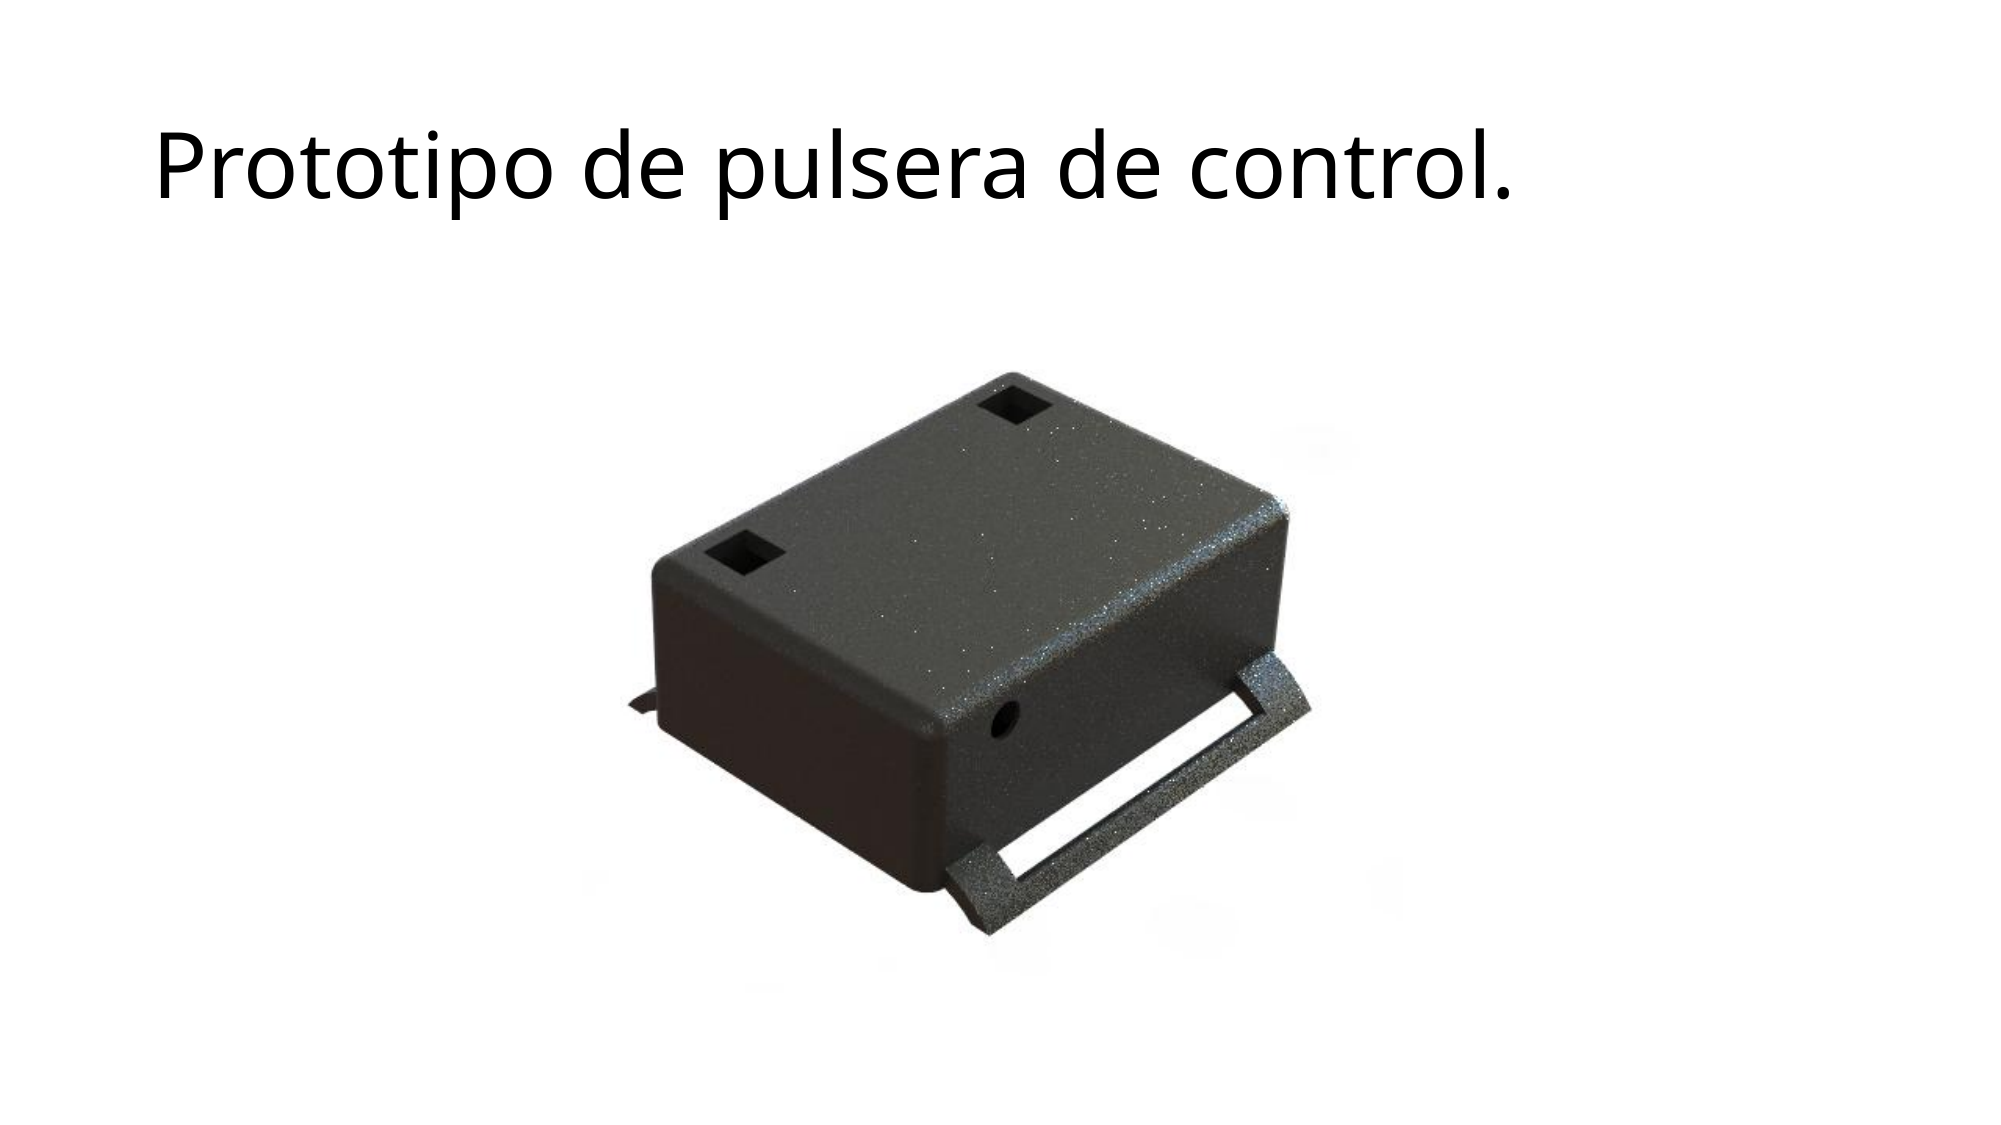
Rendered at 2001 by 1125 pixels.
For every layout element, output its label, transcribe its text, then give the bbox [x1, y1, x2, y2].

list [533, 307, 1403, 993]
title Prototipo de pulsera de control. [137, 59, 1863, 278]
